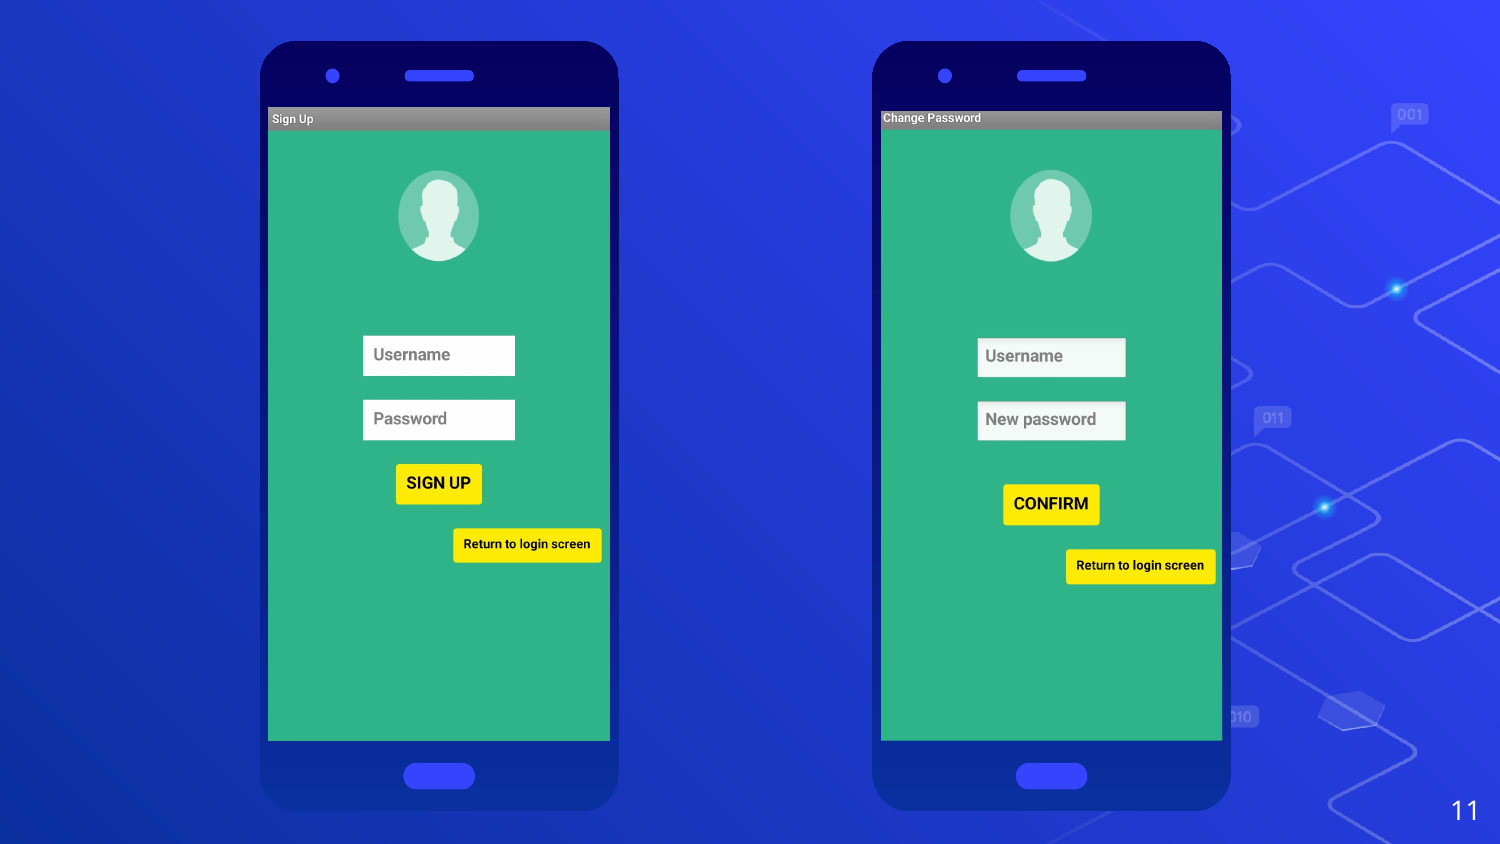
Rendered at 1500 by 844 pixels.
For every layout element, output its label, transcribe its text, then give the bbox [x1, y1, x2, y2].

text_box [872, 40, 1232, 812]
slide_number 11 [1391, 779, 1482, 844]
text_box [259, 40, 619, 812]
picture [0, 0, 1500, 844]
